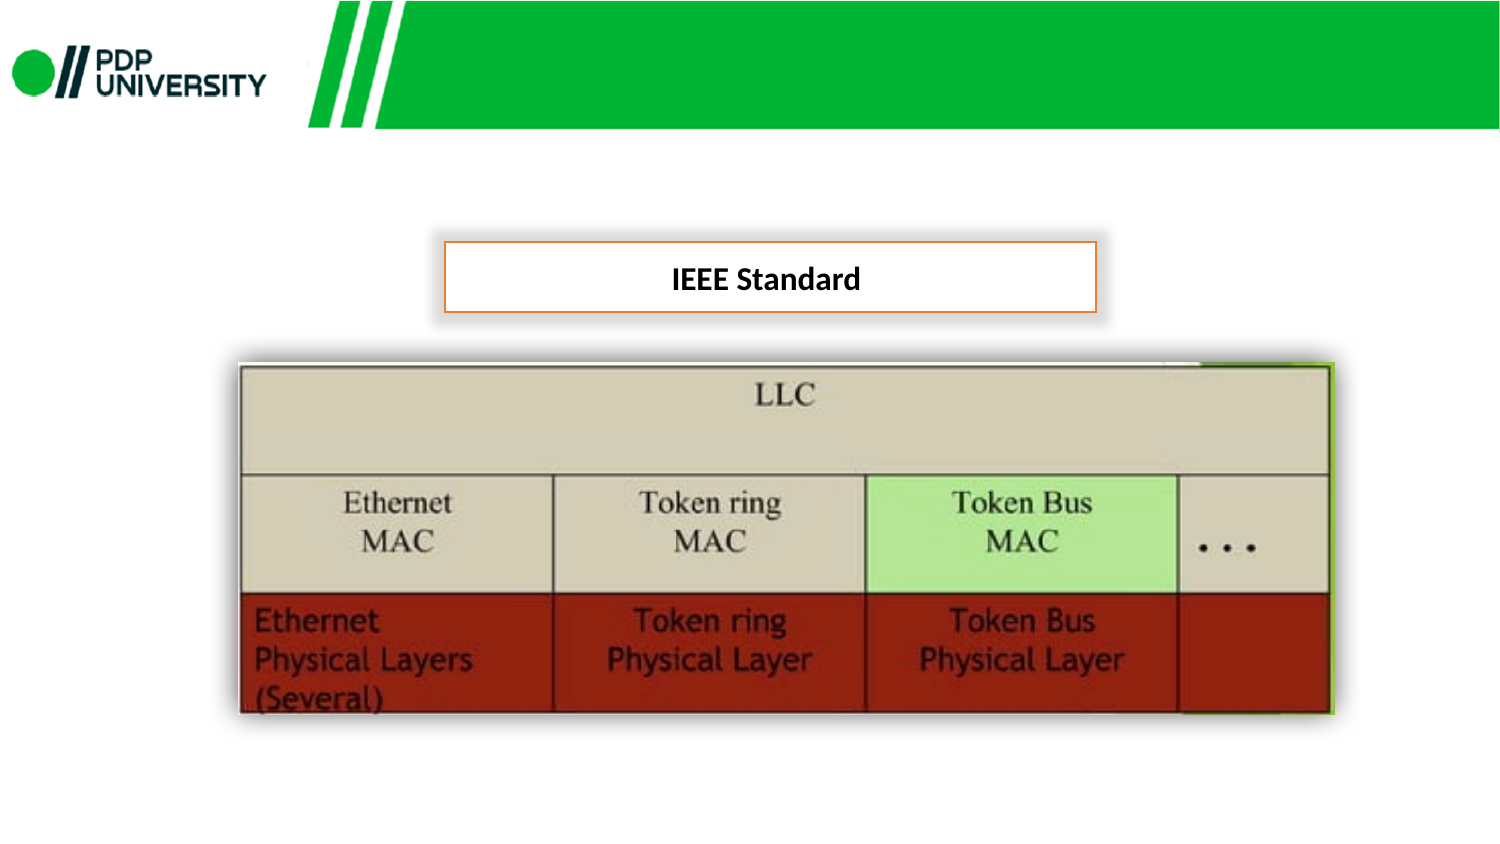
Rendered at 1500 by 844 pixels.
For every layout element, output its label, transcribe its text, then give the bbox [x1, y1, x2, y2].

text_box IEEE Standard [444, 241, 1097, 313]
picture [0, 0, 1500, 133]
picture [238, 362, 1335, 716]
